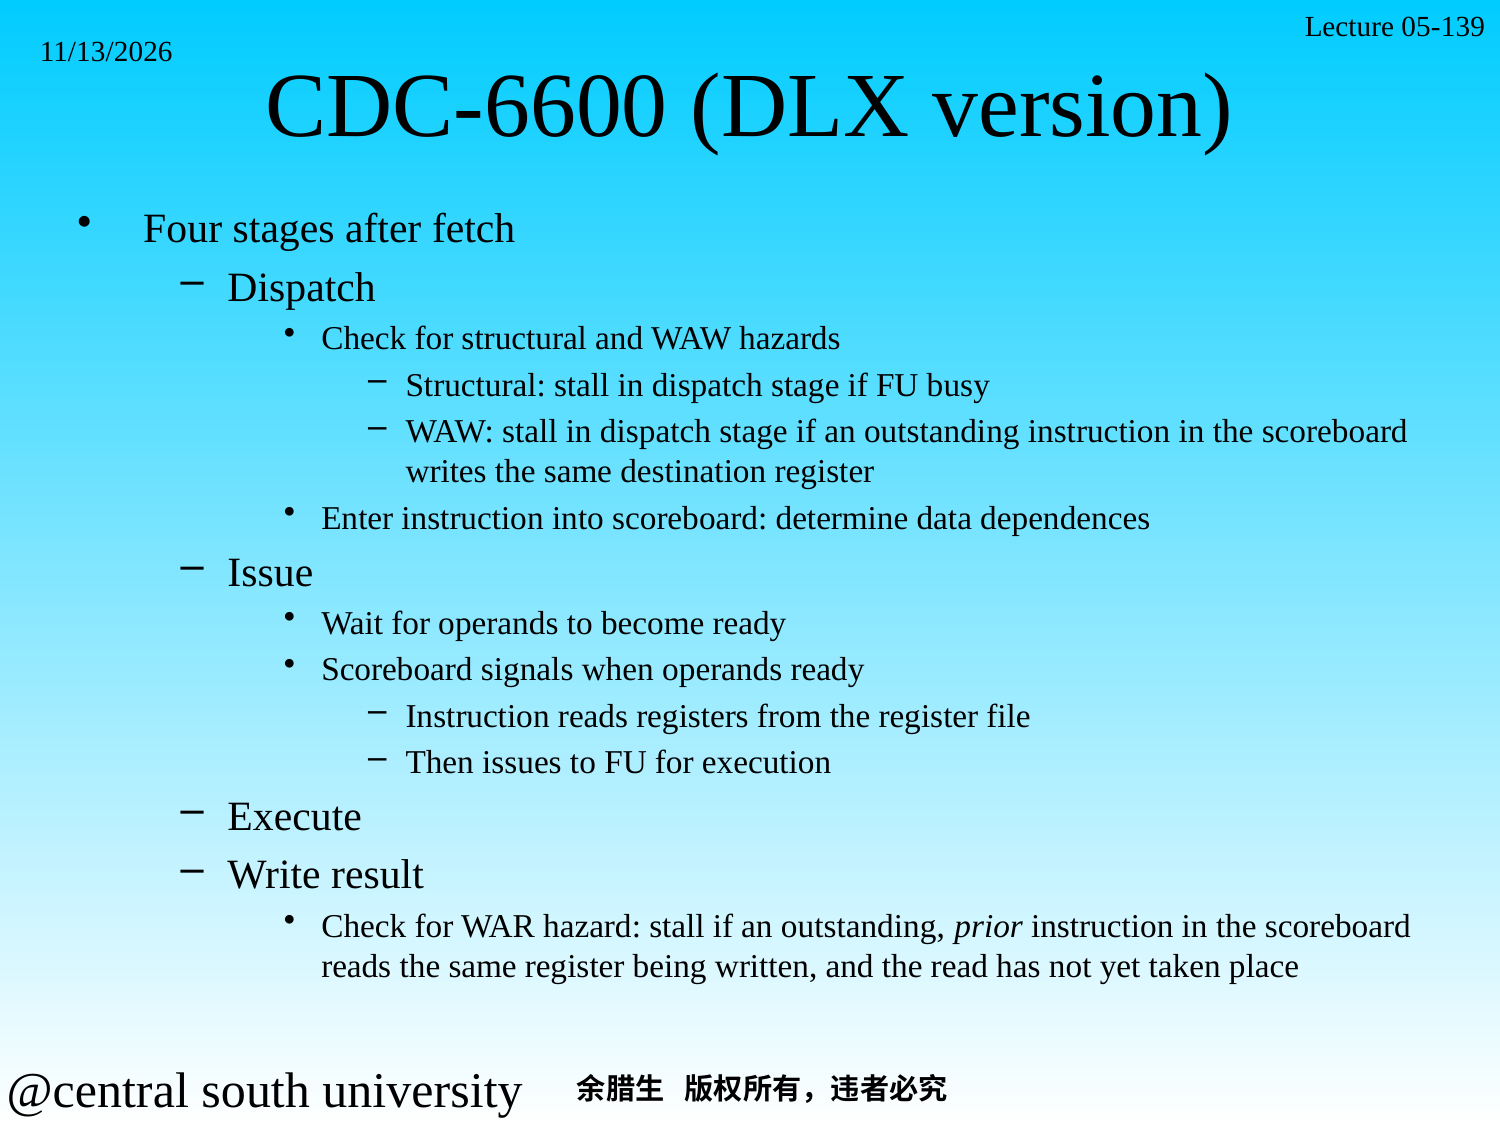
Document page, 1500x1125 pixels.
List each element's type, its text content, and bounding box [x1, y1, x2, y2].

title CDC-6600 (DLX version) [162, 6, 1338, 193]
footer 余腊生 版权所有，违者必究 [524, 1094, 1001, 1125]
list Four stages after fetch Dispatch Check for structural and WAW hazards Structural: stall in dispatch stage if FU busy WAW: stall in dispatch stage if an outstanding instruction in the scoreboard writes the same destination register Enter instruction into scoreboard: determine data dependences Issue Wait for operands to become ready Scoreboard signals when operands ready Instruction reads registers from the register file Then issues to FU for execution Execute Write result Check for WAR hazard: stall if an outstanding, prior instruction in the scoreboard reads the same register being written, and the read has not yet taken place [62, 193, 1448, 1094]
slide_number Lecture 05-139 [1187, 0, 1500, 76]
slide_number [24, 24, 162, 101]
